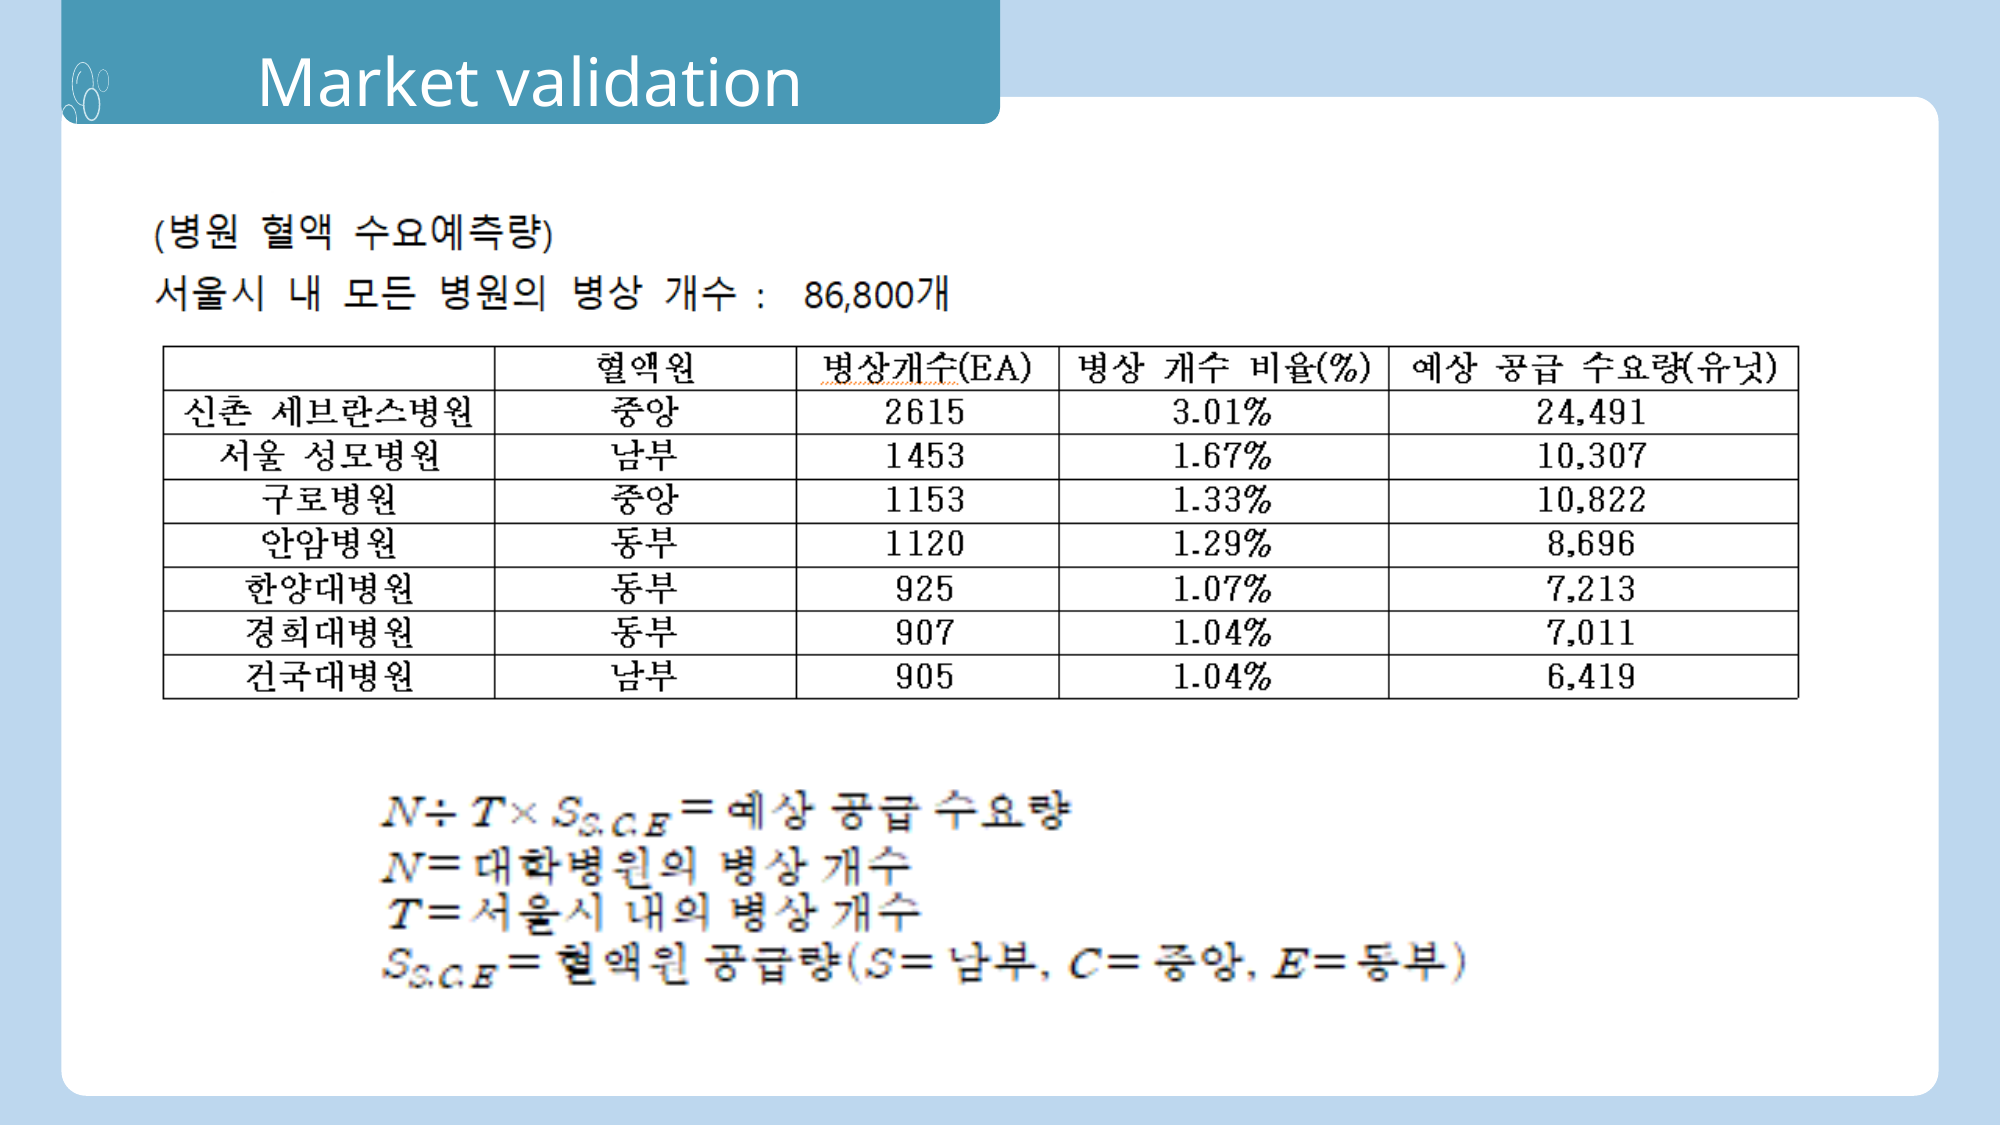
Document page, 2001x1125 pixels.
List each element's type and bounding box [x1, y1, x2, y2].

text_box [60, 95, 1940, 1097]
text_box [61, 0, 1001, 124]
picture [141, 191, 1812, 706]
text_box [0, 0, 2000, 1125]
picture [377, 788, 1479, 999]
